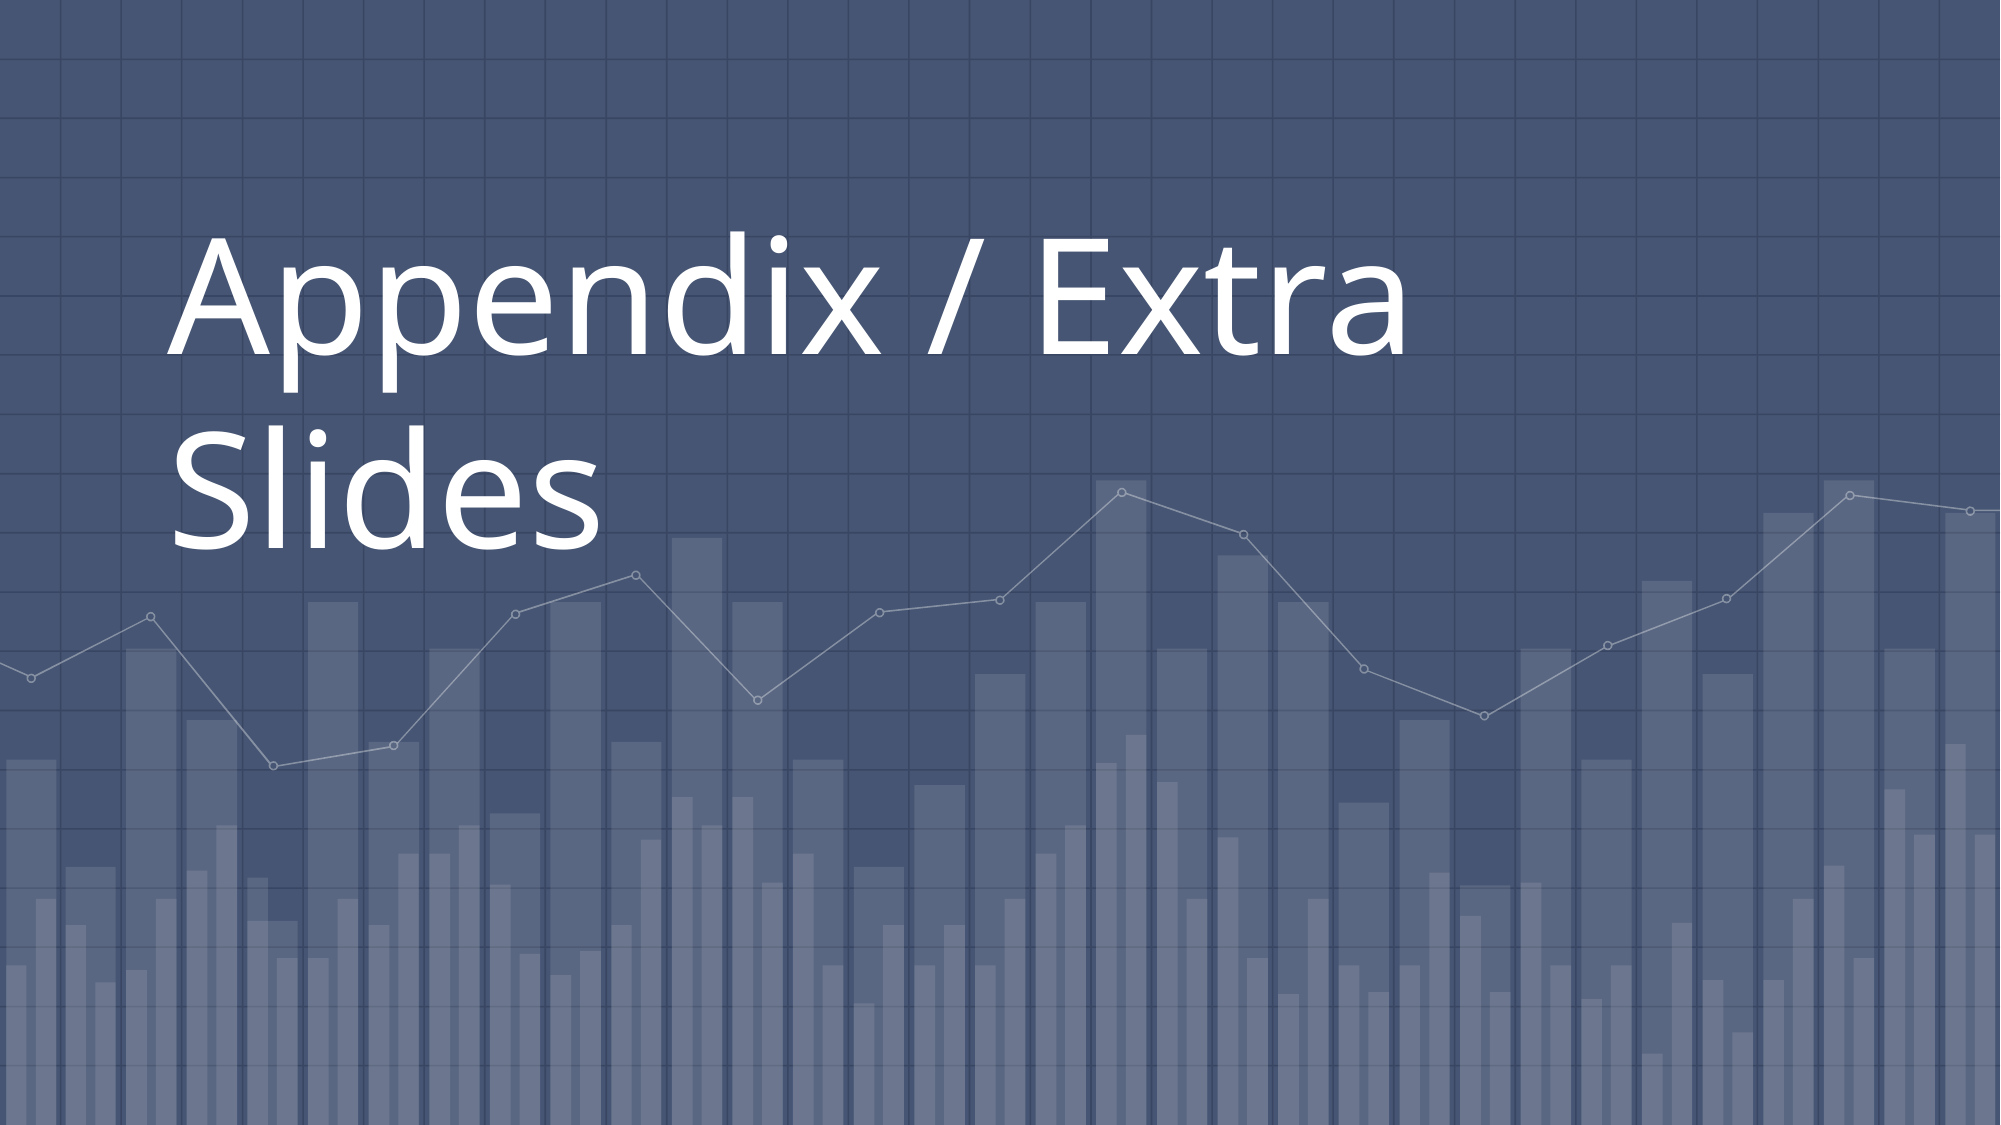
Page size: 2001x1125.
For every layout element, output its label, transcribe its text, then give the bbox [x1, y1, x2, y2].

title Appendix / Extra Slides [152, 178, 1843, 635]
